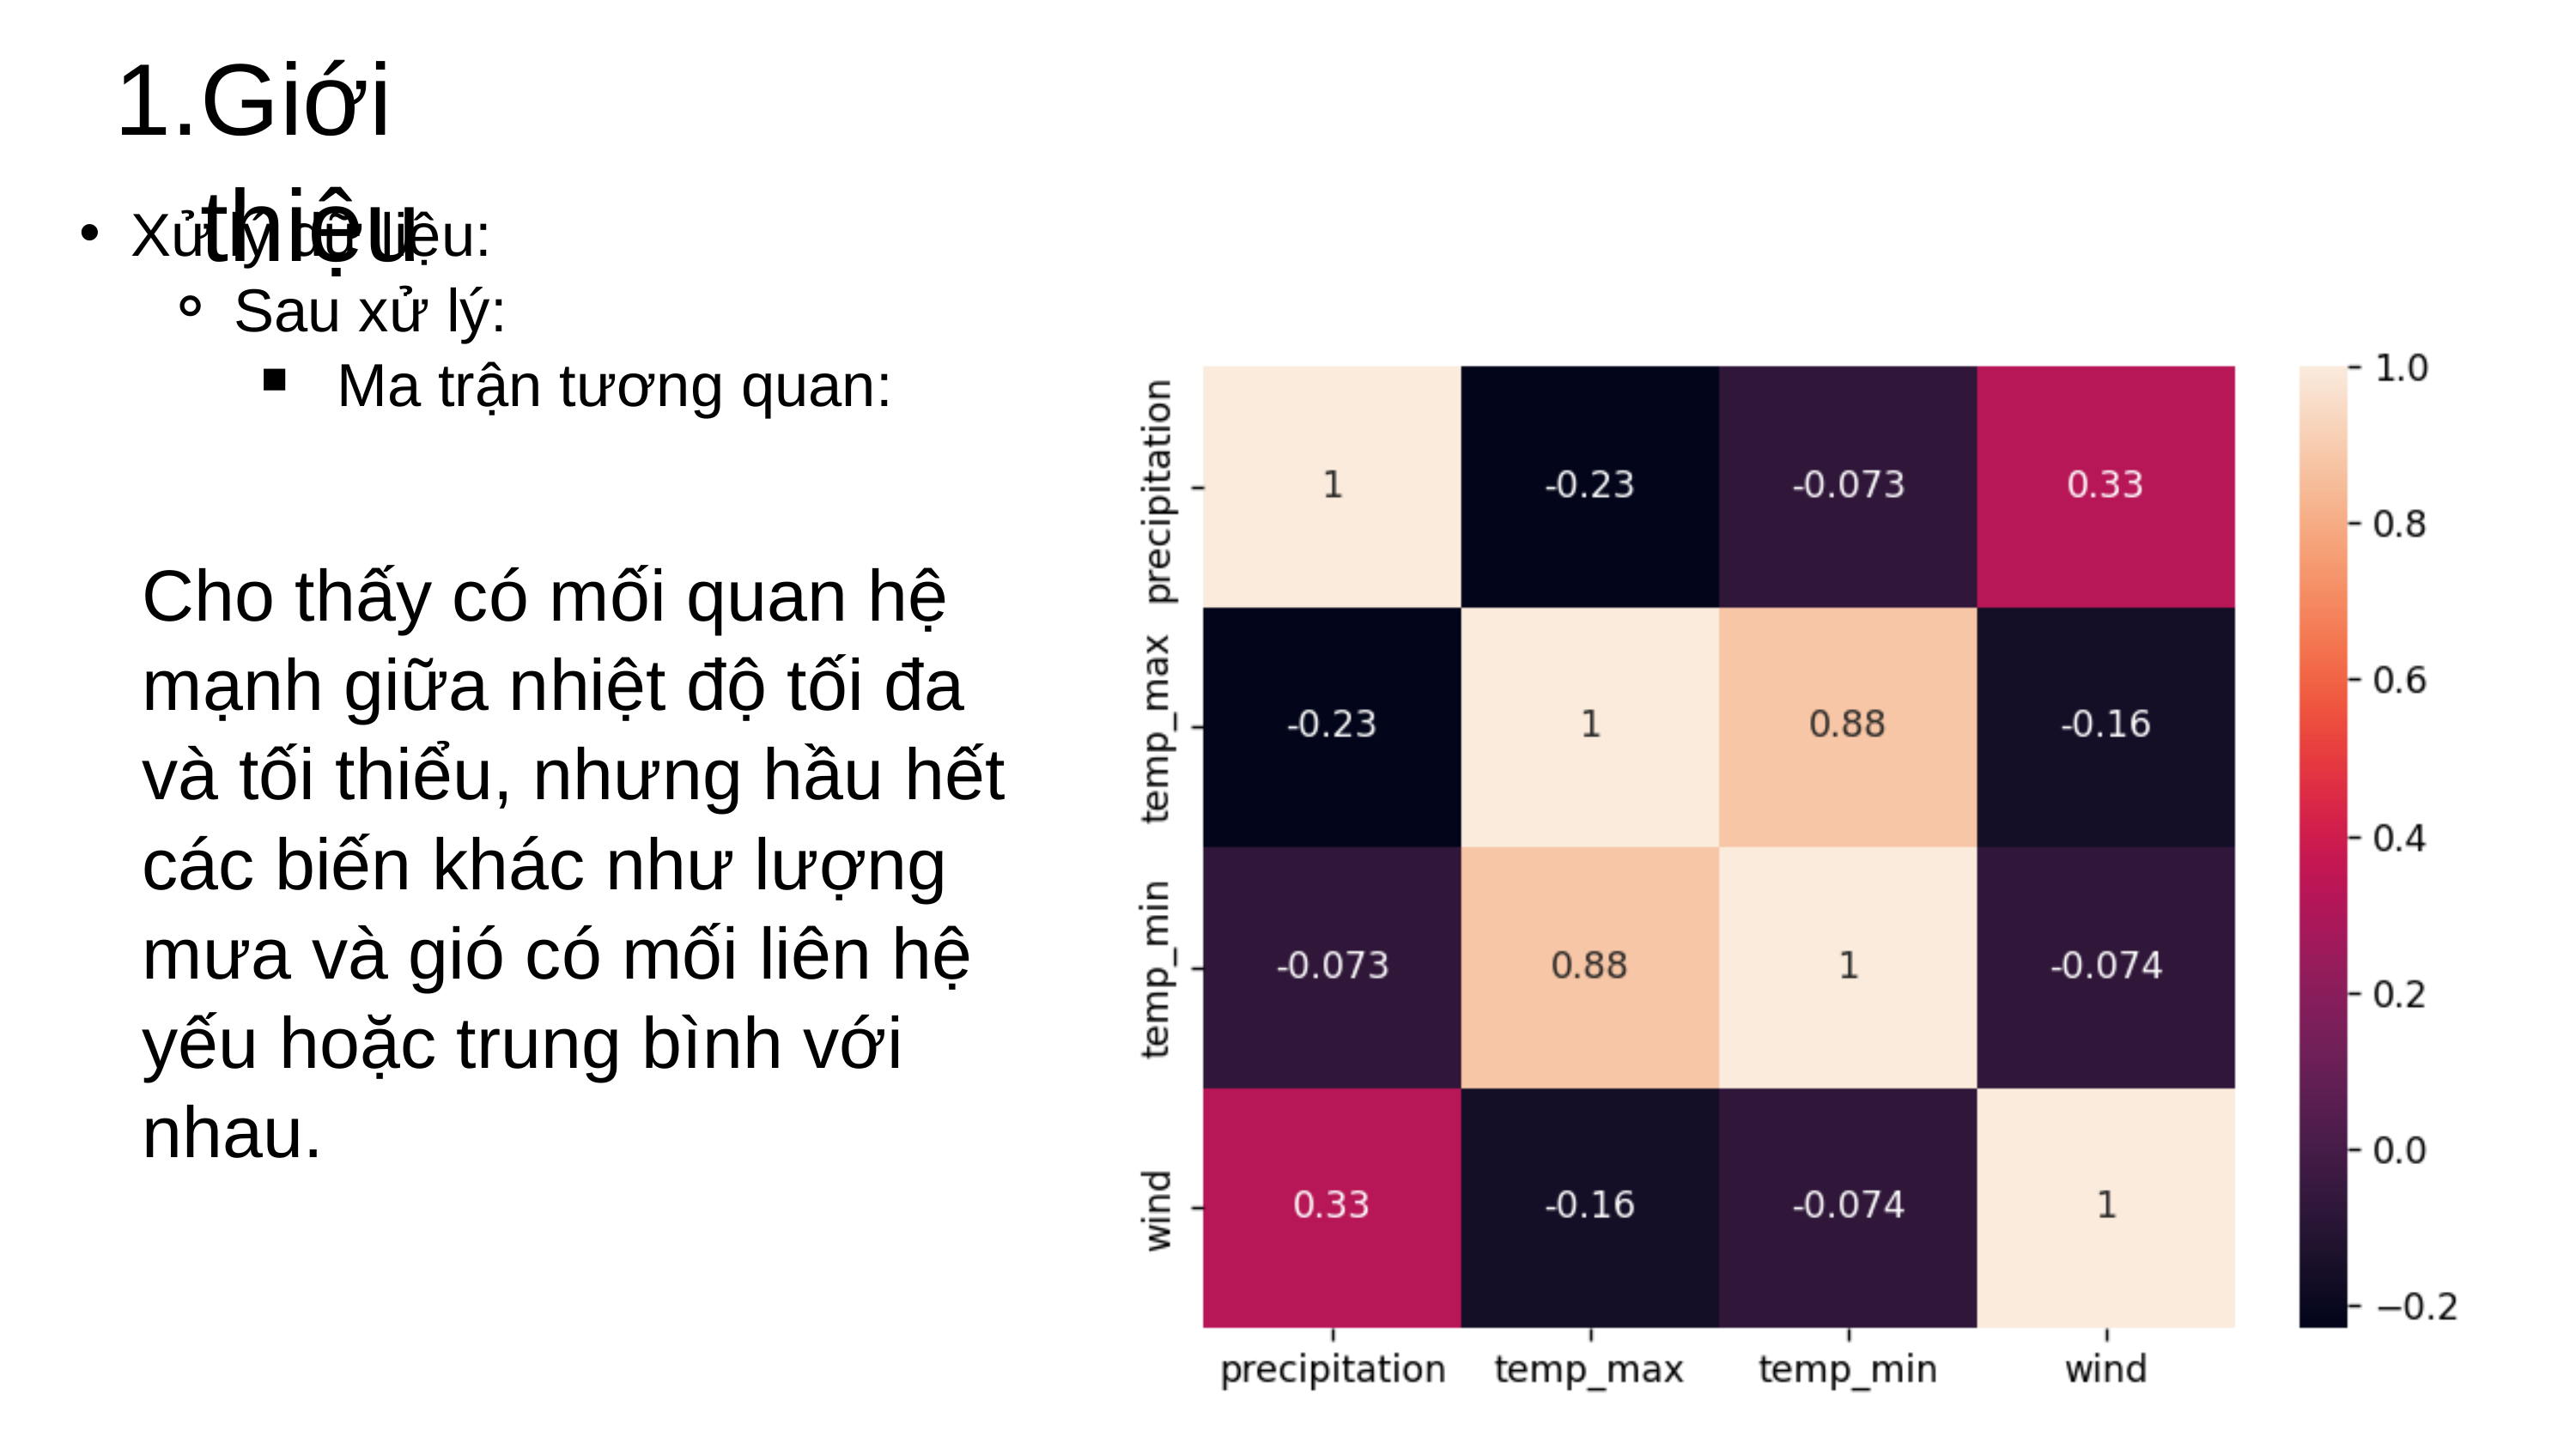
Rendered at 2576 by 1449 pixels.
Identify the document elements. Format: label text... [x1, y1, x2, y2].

text_box [1096, 307, 2483, 1414]
text_box Xử lý dữ liệu: Sau xử lý: Ma trận tương quan: [27, 193, 2314, 419]
text_box Cho thấy có mối quan hệ mạnh giữa nhiệt độ tối đa và tối thiểu, nhưng hầu hết các biến khác như lượng mưa và gió có mối liên hệ yếu hoặc trung bình với nhau. [142, 545, 1034, 1173]
text_box Giới thiệu [27, 30, 641, 282]
